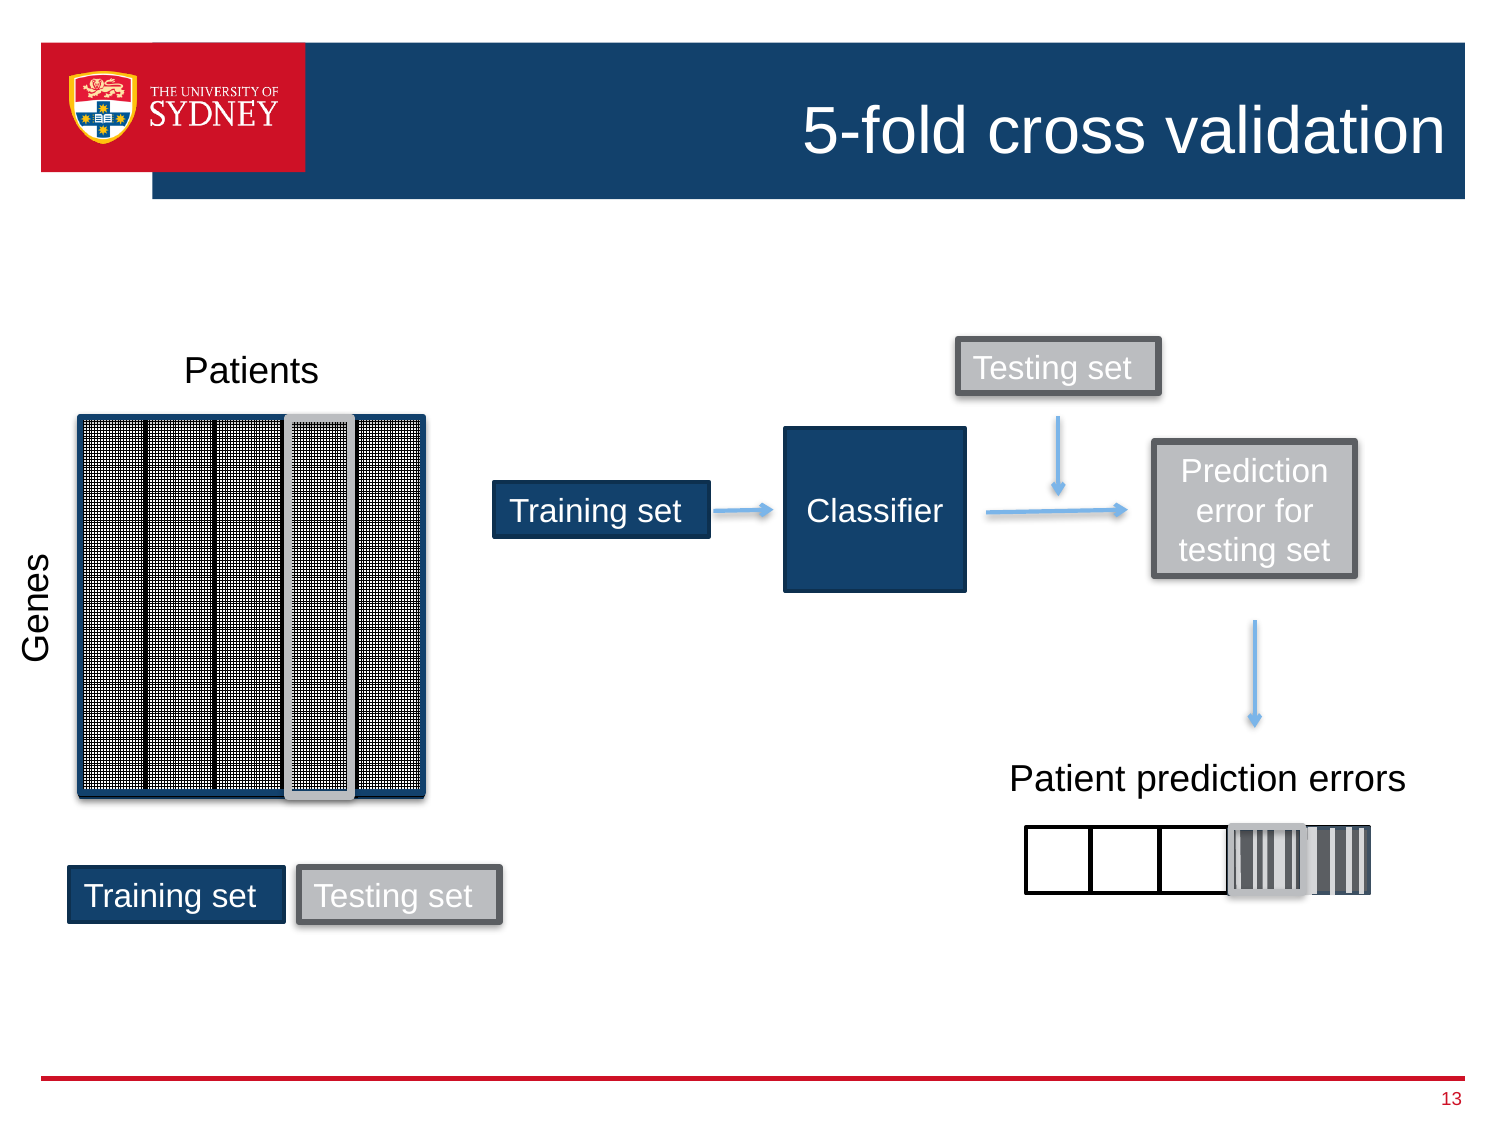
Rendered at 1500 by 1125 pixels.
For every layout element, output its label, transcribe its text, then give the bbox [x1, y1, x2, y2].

text_box Classifier [783, 426, 967, 593]
text_box Genes [3, 538, 64, 679]
text_box Training set [67, 865, 286, 924]
text_box [147, 416, 283, 793]
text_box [1025, 825, 1227, 895]
text_box Testing set [955, 336, 1162, 396]
text_box [79, 416, 145, 793]
title 5-fold cross validation [304, 70, 1463, 175]
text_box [1302, 825, 1370, 896]
slide_number 13 [1421, 1080, 1463, 1116]
text_box Prediction error for testing set [1151, 438, 1358, 579]
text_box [985, 509, 1129, 513]
text_box Testing set [296, 864, 503, 925]
text_box [287, 417, 352, 796]
text_box Patients [169, 338, 335, 398]
text_box Patient prediction errors [994, 746, 1422, 807]
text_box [1228, 825, 1302, 897]
text_box [357, 416, 424, 793]
picture [69, 71, 278, 144]
text_box Training set [492, 480, 711, 539]
